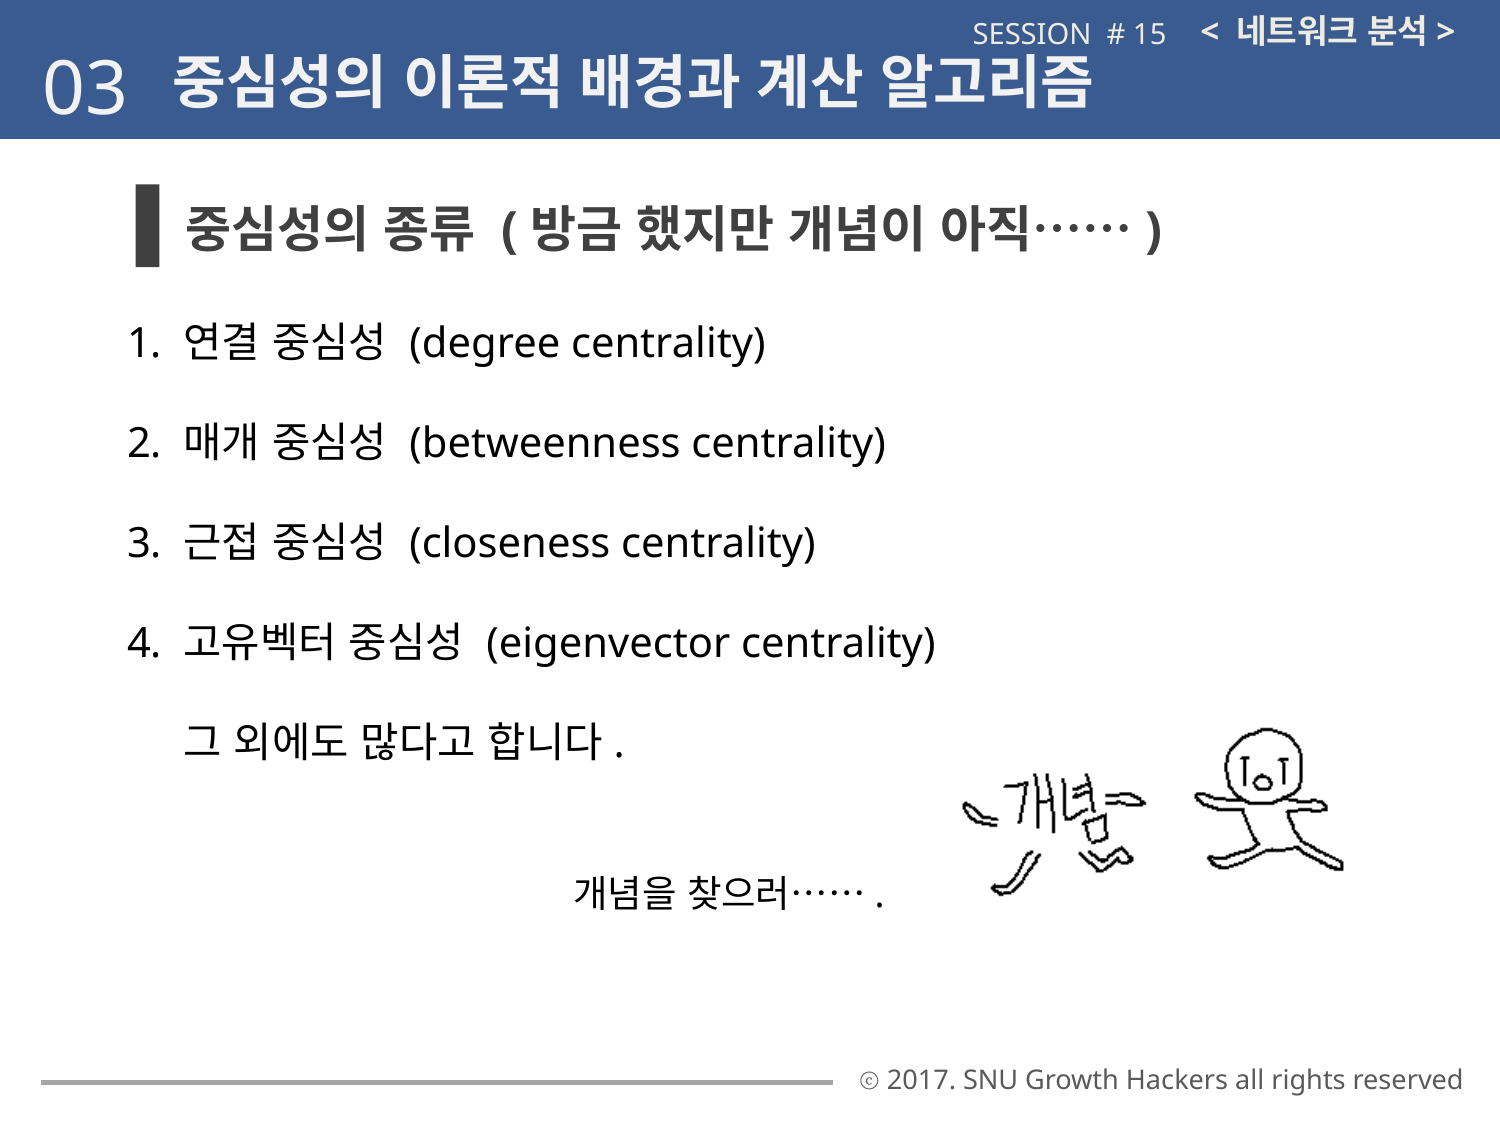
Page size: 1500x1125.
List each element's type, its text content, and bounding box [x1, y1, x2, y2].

text_box [134, 182, 161, 269]
text_box 중심성의 이론적 배경과 계산 알고리즘 [158, 37, 1300, 123]
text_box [938, 2, 1469, 59]
text_box 03 [27, 32, 144, 138]
subtitle 연결 중심성 (degree centrality) 매개 중심성 (betweenness centrality) 근접 중심성 (closeness centrality) 고유벡터 중심성 (eigenvector centrality) 그 외에도 많다고 합니다. [112, 300, 1093, 846]
picture [952, 689, 1422, 1003]
text_box [0, 0, 1500, 139]
text_box ⓒ 2017. SNU Growth Hackers all rights reserved [844, 1055, 1495, 1103]
text_box 개념을 찾으러……. [558, 862, 900, 923]
text_box 중심성의 종류 (방금 했지만 개념이 아직……) [171, 189, 1388, 265]
